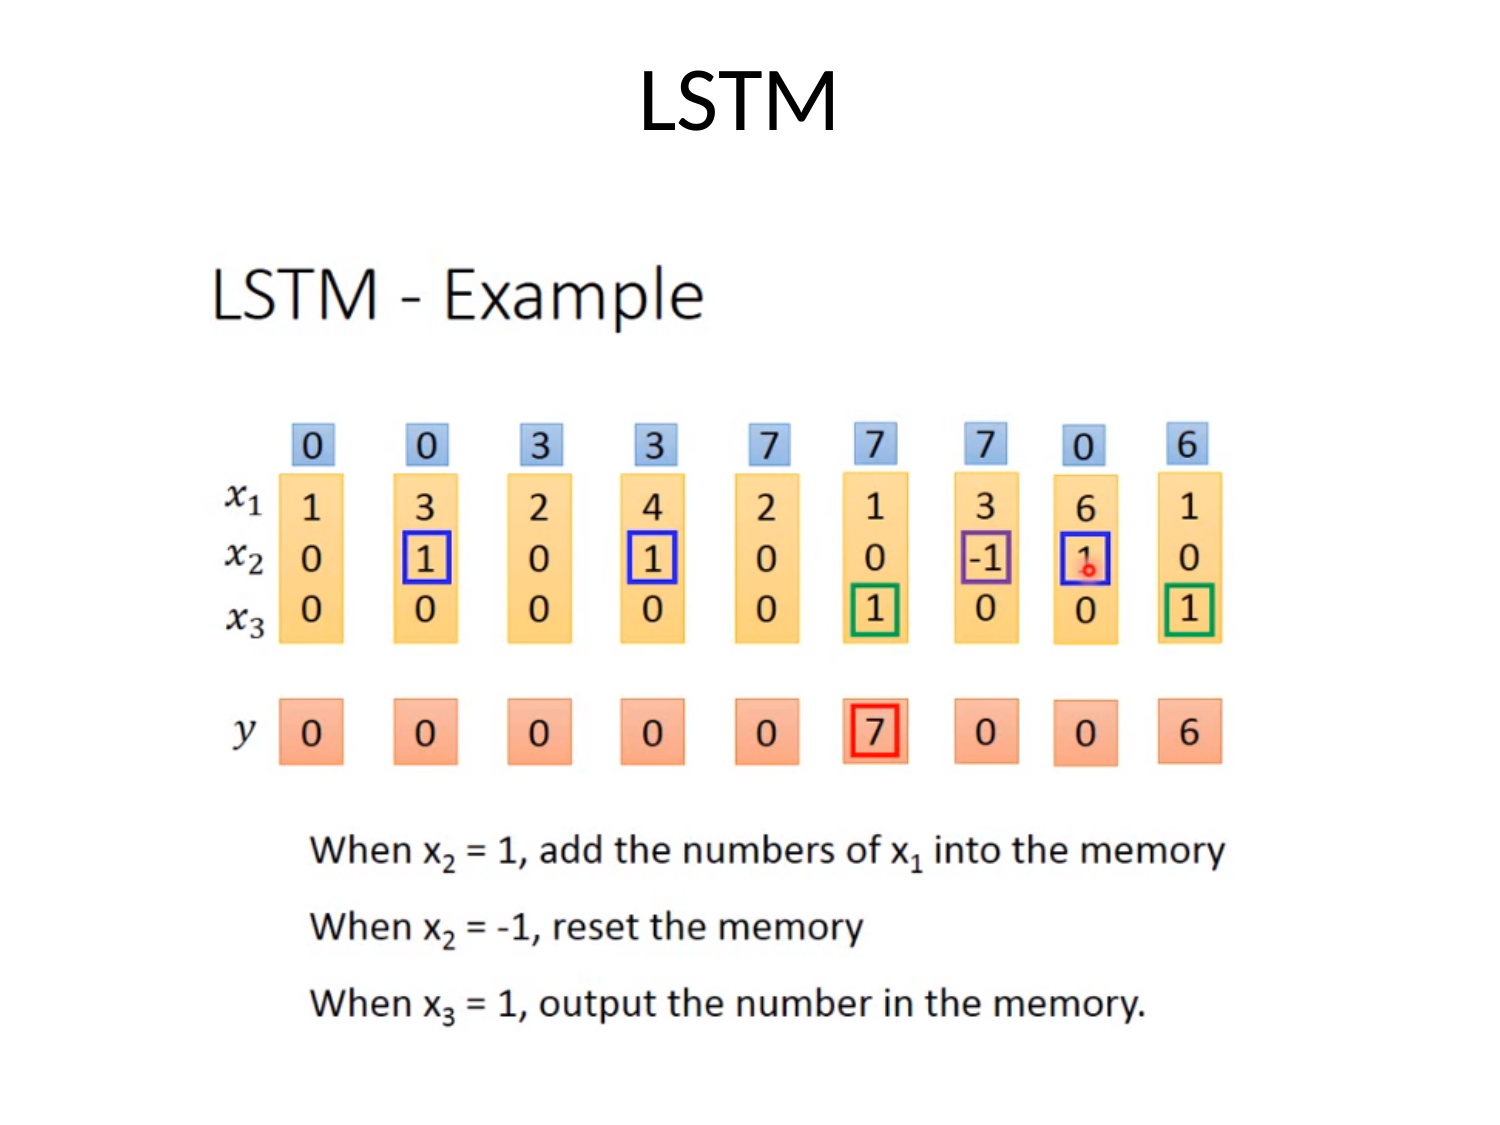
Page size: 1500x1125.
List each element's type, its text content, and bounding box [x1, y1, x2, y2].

picture [170, 207, 1353, 1046]
title LSTM [64, 0, 1415, 188]
